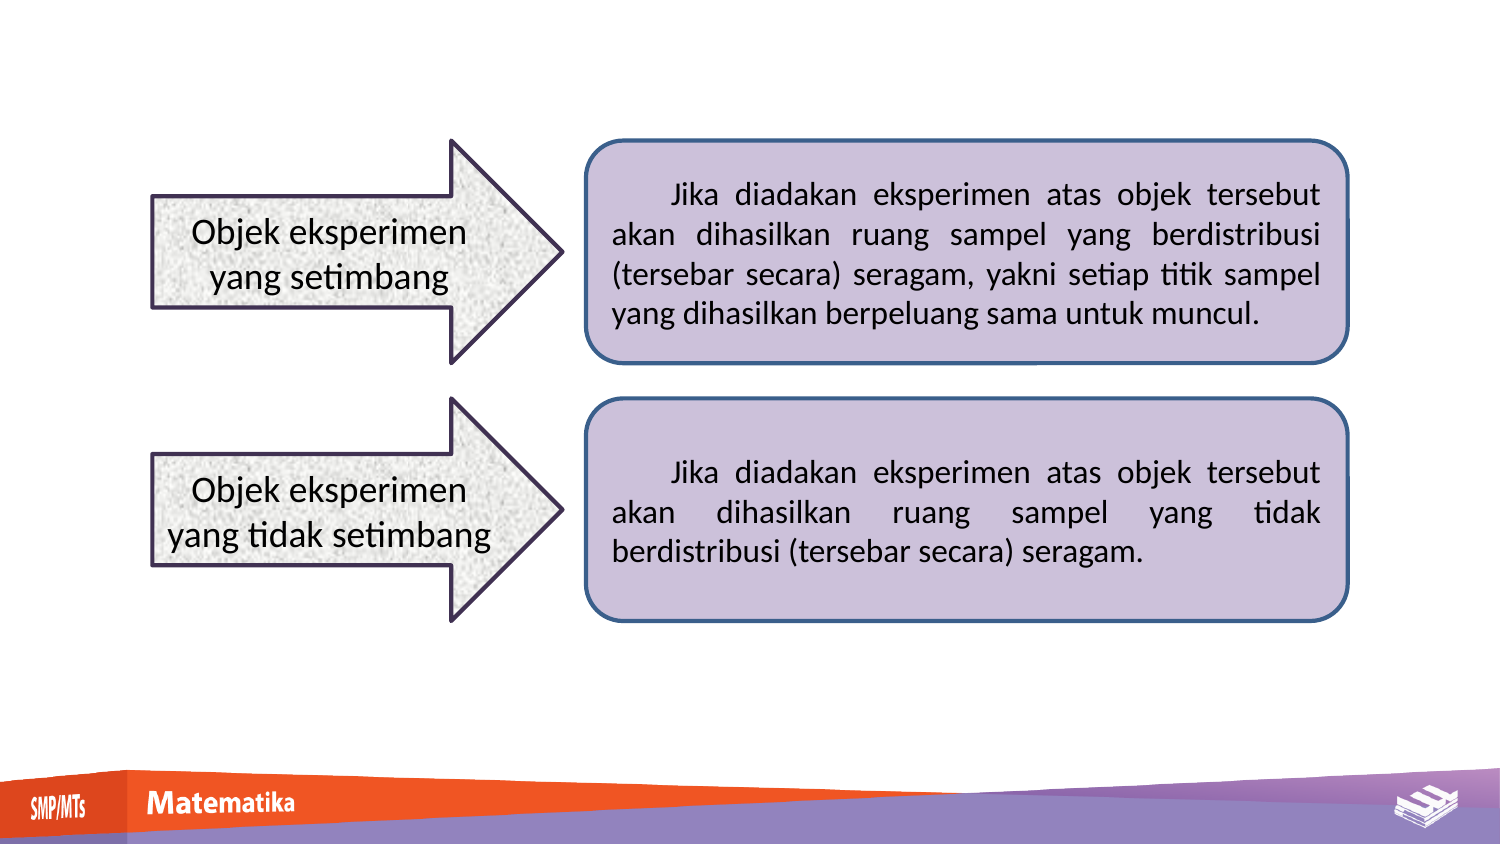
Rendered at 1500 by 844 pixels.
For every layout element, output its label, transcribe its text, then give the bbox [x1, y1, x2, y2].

picture [0, 768, 1500, 844]
text_box Objek eksperimen yang setimbang [150, 138, 565, 366]
text_box Jika diadakan eksperimen atas objek tersebut akan dihasilkan ruang sampel yang tidak berdistribusi (tersebar secara) seragam. [583, 396, 1350, 624]
text_box Jika diadakan eksperimen atas objek tersebut akan dihasilkan ruang sampel yang berdistribusi (tersebar secara) seragam, yakni setiap titik sampel yang dihasilkan berpeluang sama untuk muncul. [583, 138, 1350, 366]
text_box Objek eksperimen yang tidak setimbang [150, 396, 565, 623]
